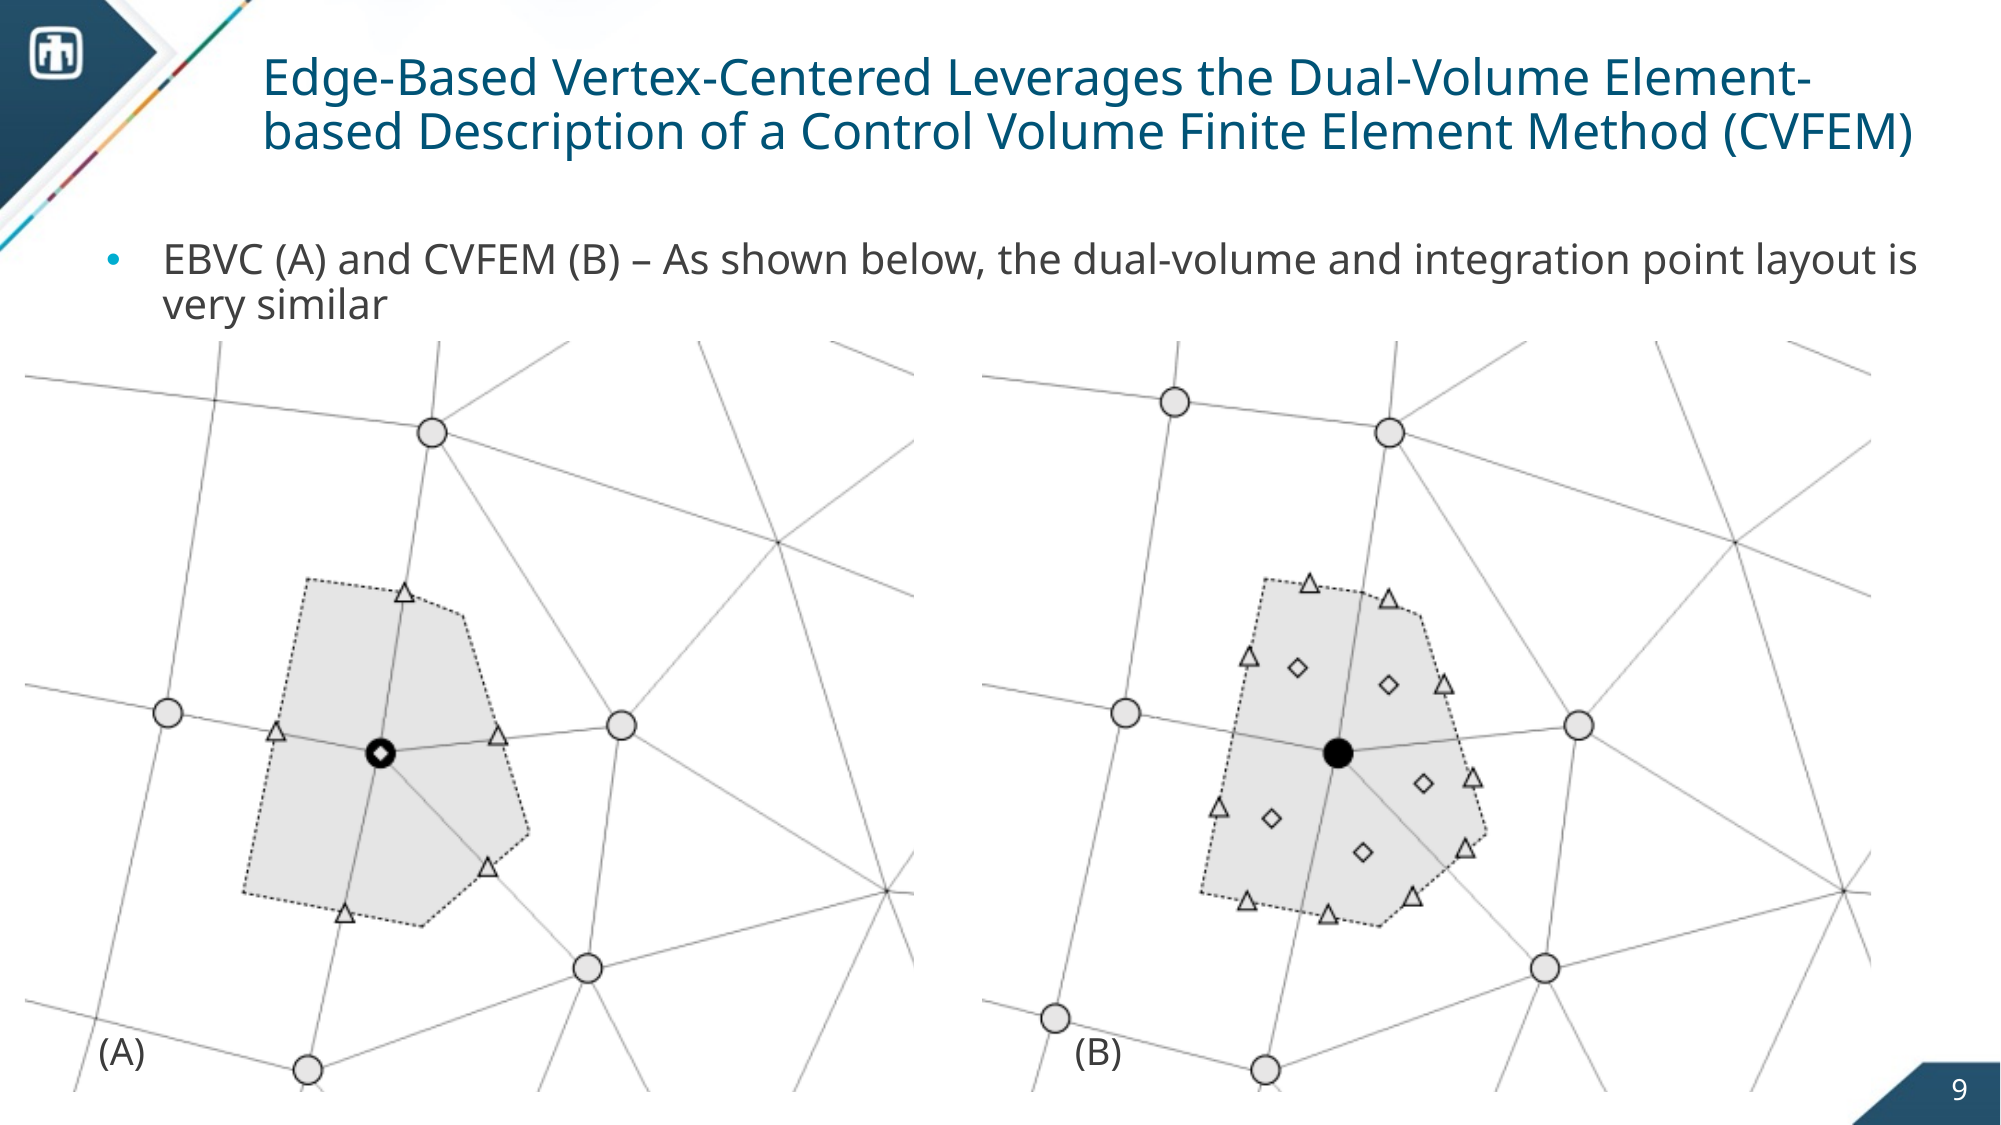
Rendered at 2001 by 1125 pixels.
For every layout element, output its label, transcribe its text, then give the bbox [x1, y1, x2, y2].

title Edge-Based Vertex-Centered Leverages the Dual-Volume Element-based Description of a Control Volume Finite Element Method (CVFEM) [262, 42, 1919, 170]
slide_number 9 [1919, 1061, 2000, 1122]
picture [0, 0, 2001, 1125]
list EBVC (A) and CVFEM (B) – As shown below, the dual-volume and integration point layout is very similar [106, 231, 1919, 988]
